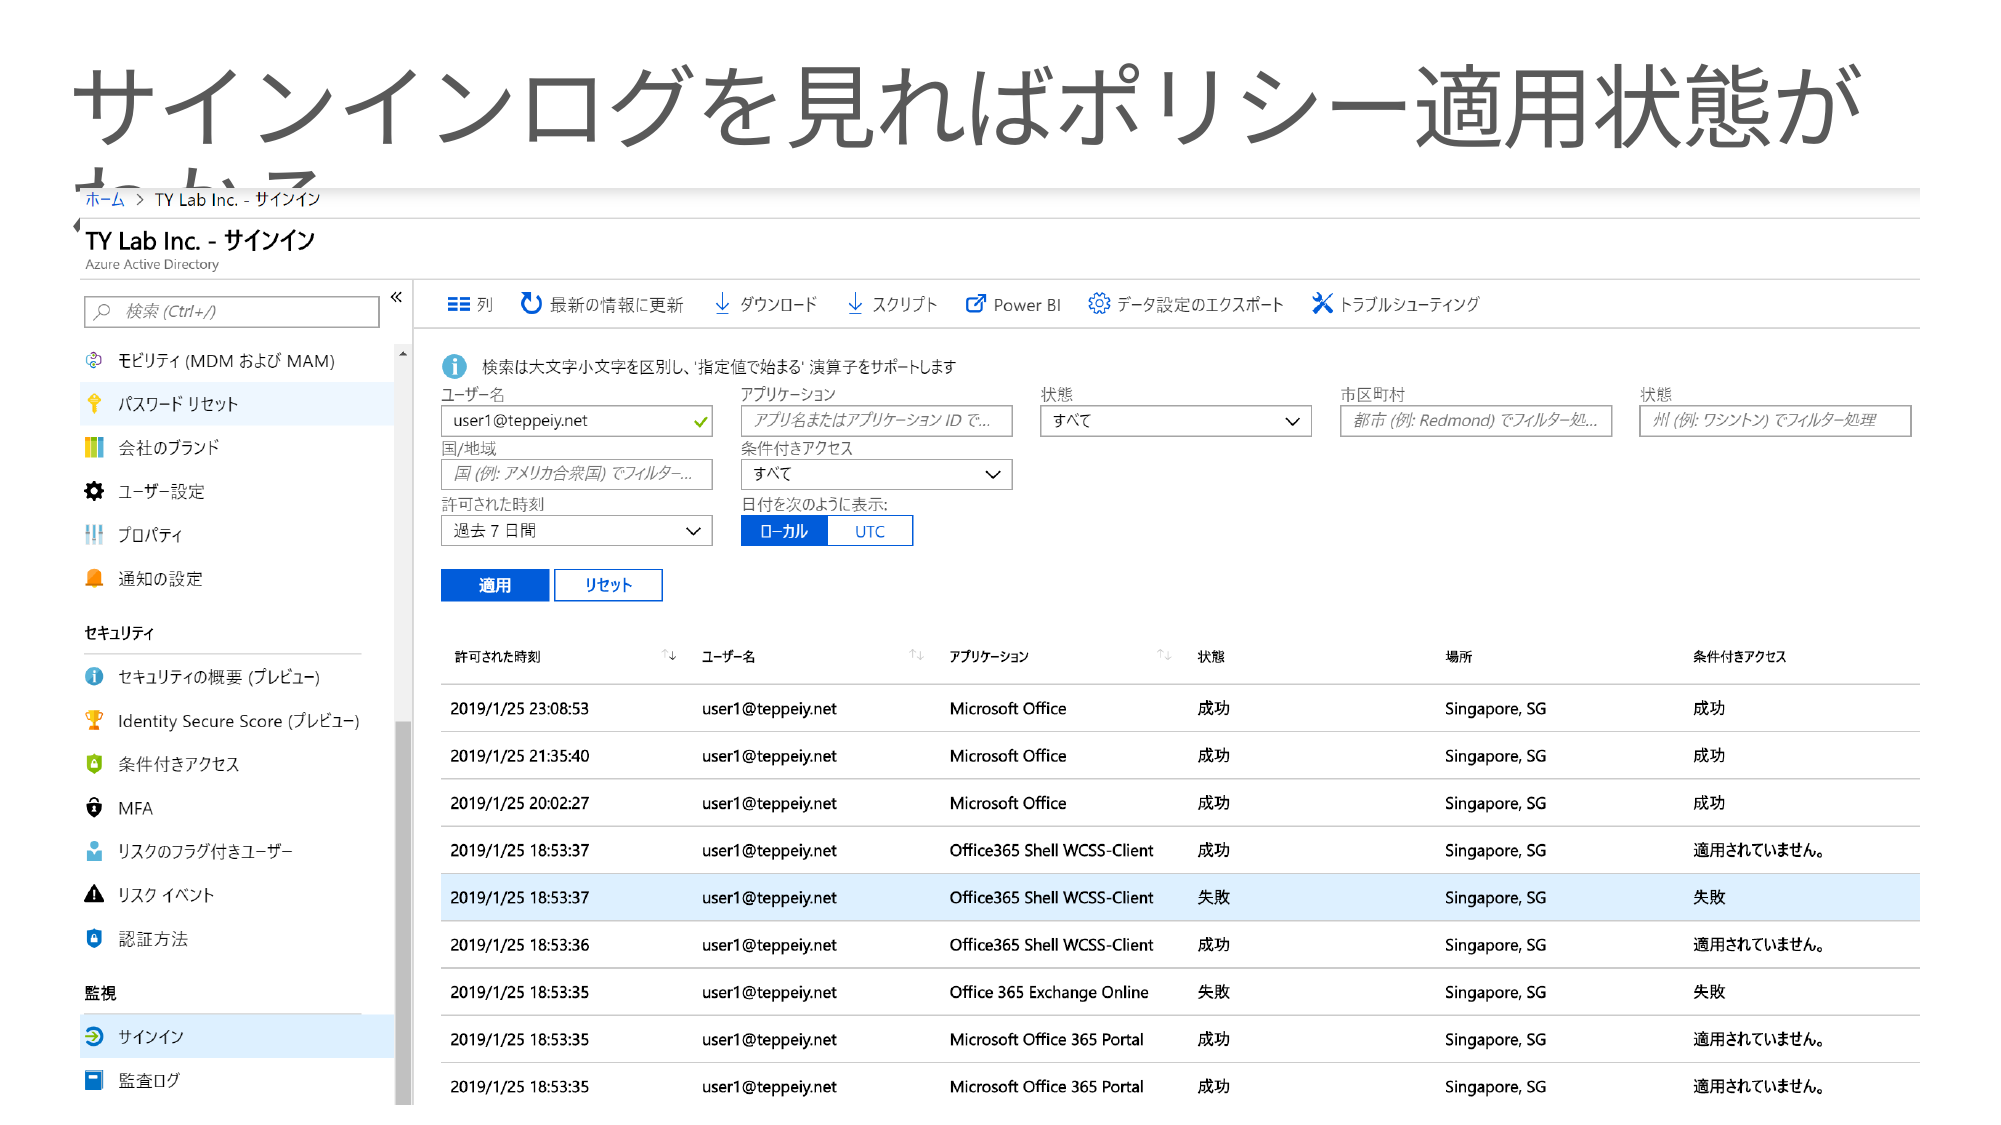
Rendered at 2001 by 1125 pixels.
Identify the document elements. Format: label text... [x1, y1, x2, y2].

title サインインログを見ればポリシー適用状態がわかる [44, 47, 1957, 196]
picture [80, 188, 1920, 1105]
